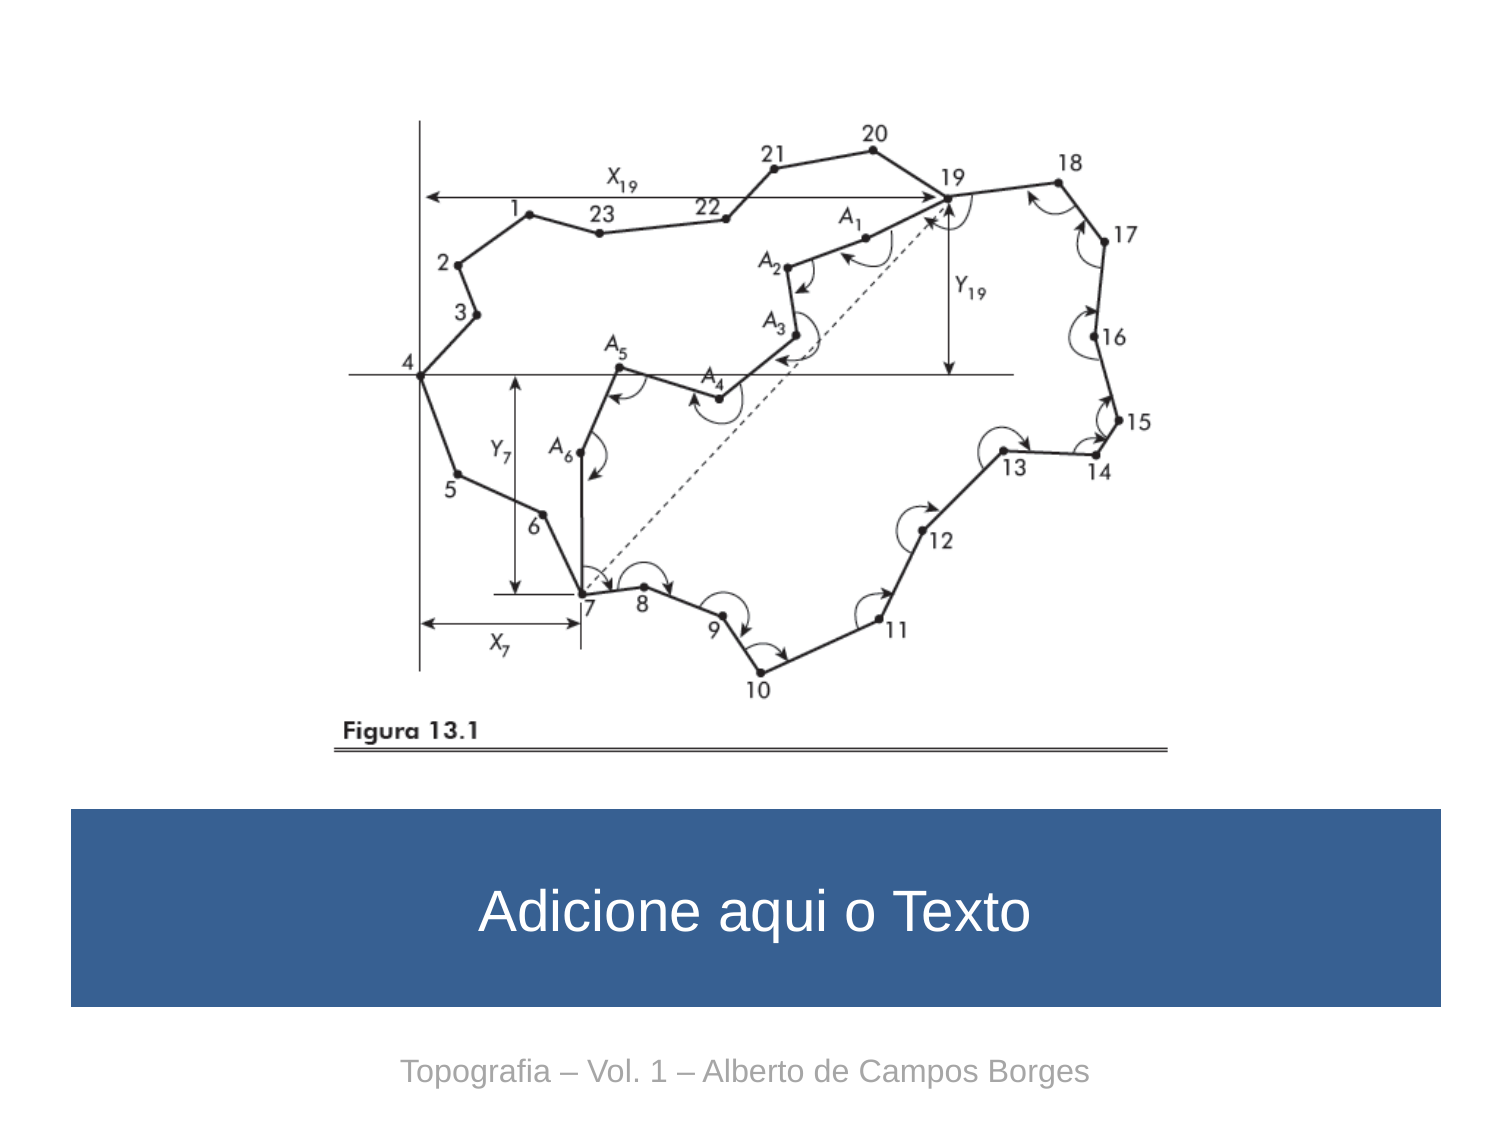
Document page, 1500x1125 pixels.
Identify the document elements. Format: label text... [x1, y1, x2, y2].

picture [324, 92, 1187, 764]
footer Topografia – Vol. 1 – Alberto de Campos Borges [0, 1042, 1500, 1103]
text_box Adicione aqui o Texto [70, 808, 1442, 1008]
